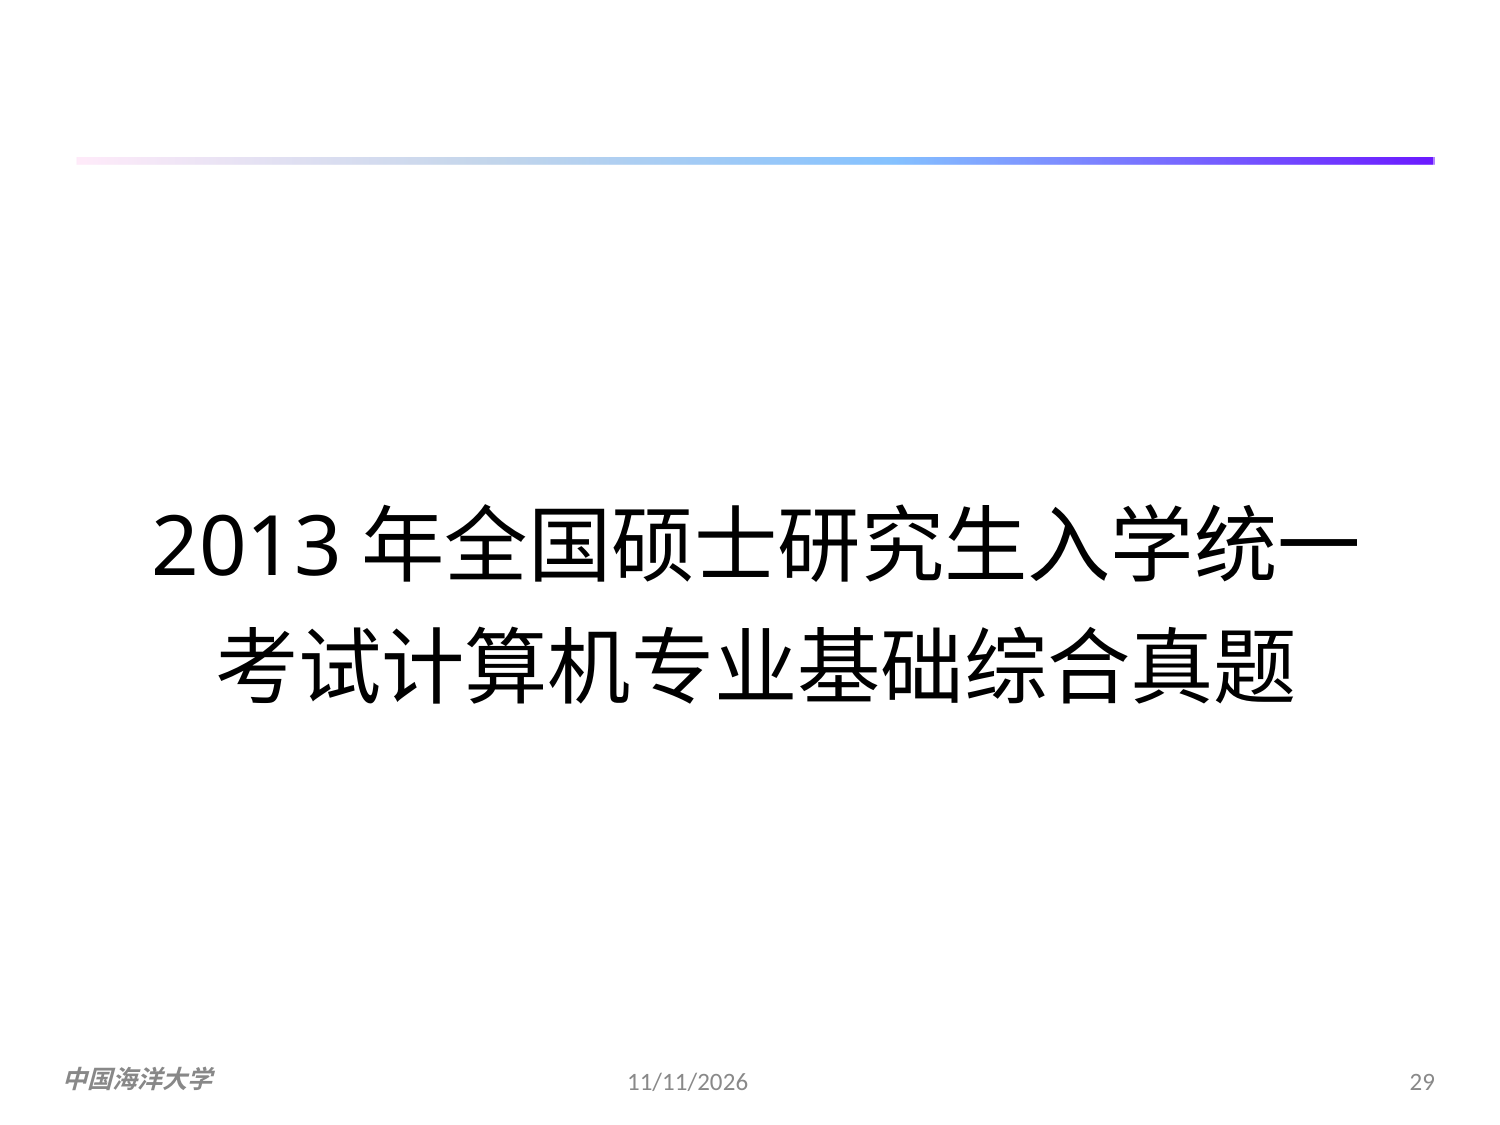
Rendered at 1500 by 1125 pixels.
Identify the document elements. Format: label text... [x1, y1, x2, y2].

picture [76, 156, 1435, 165]
title 2013年全国硕士研究生入学统一考试计算机专业基础综合真题 [99, 462, 1413, 662]
